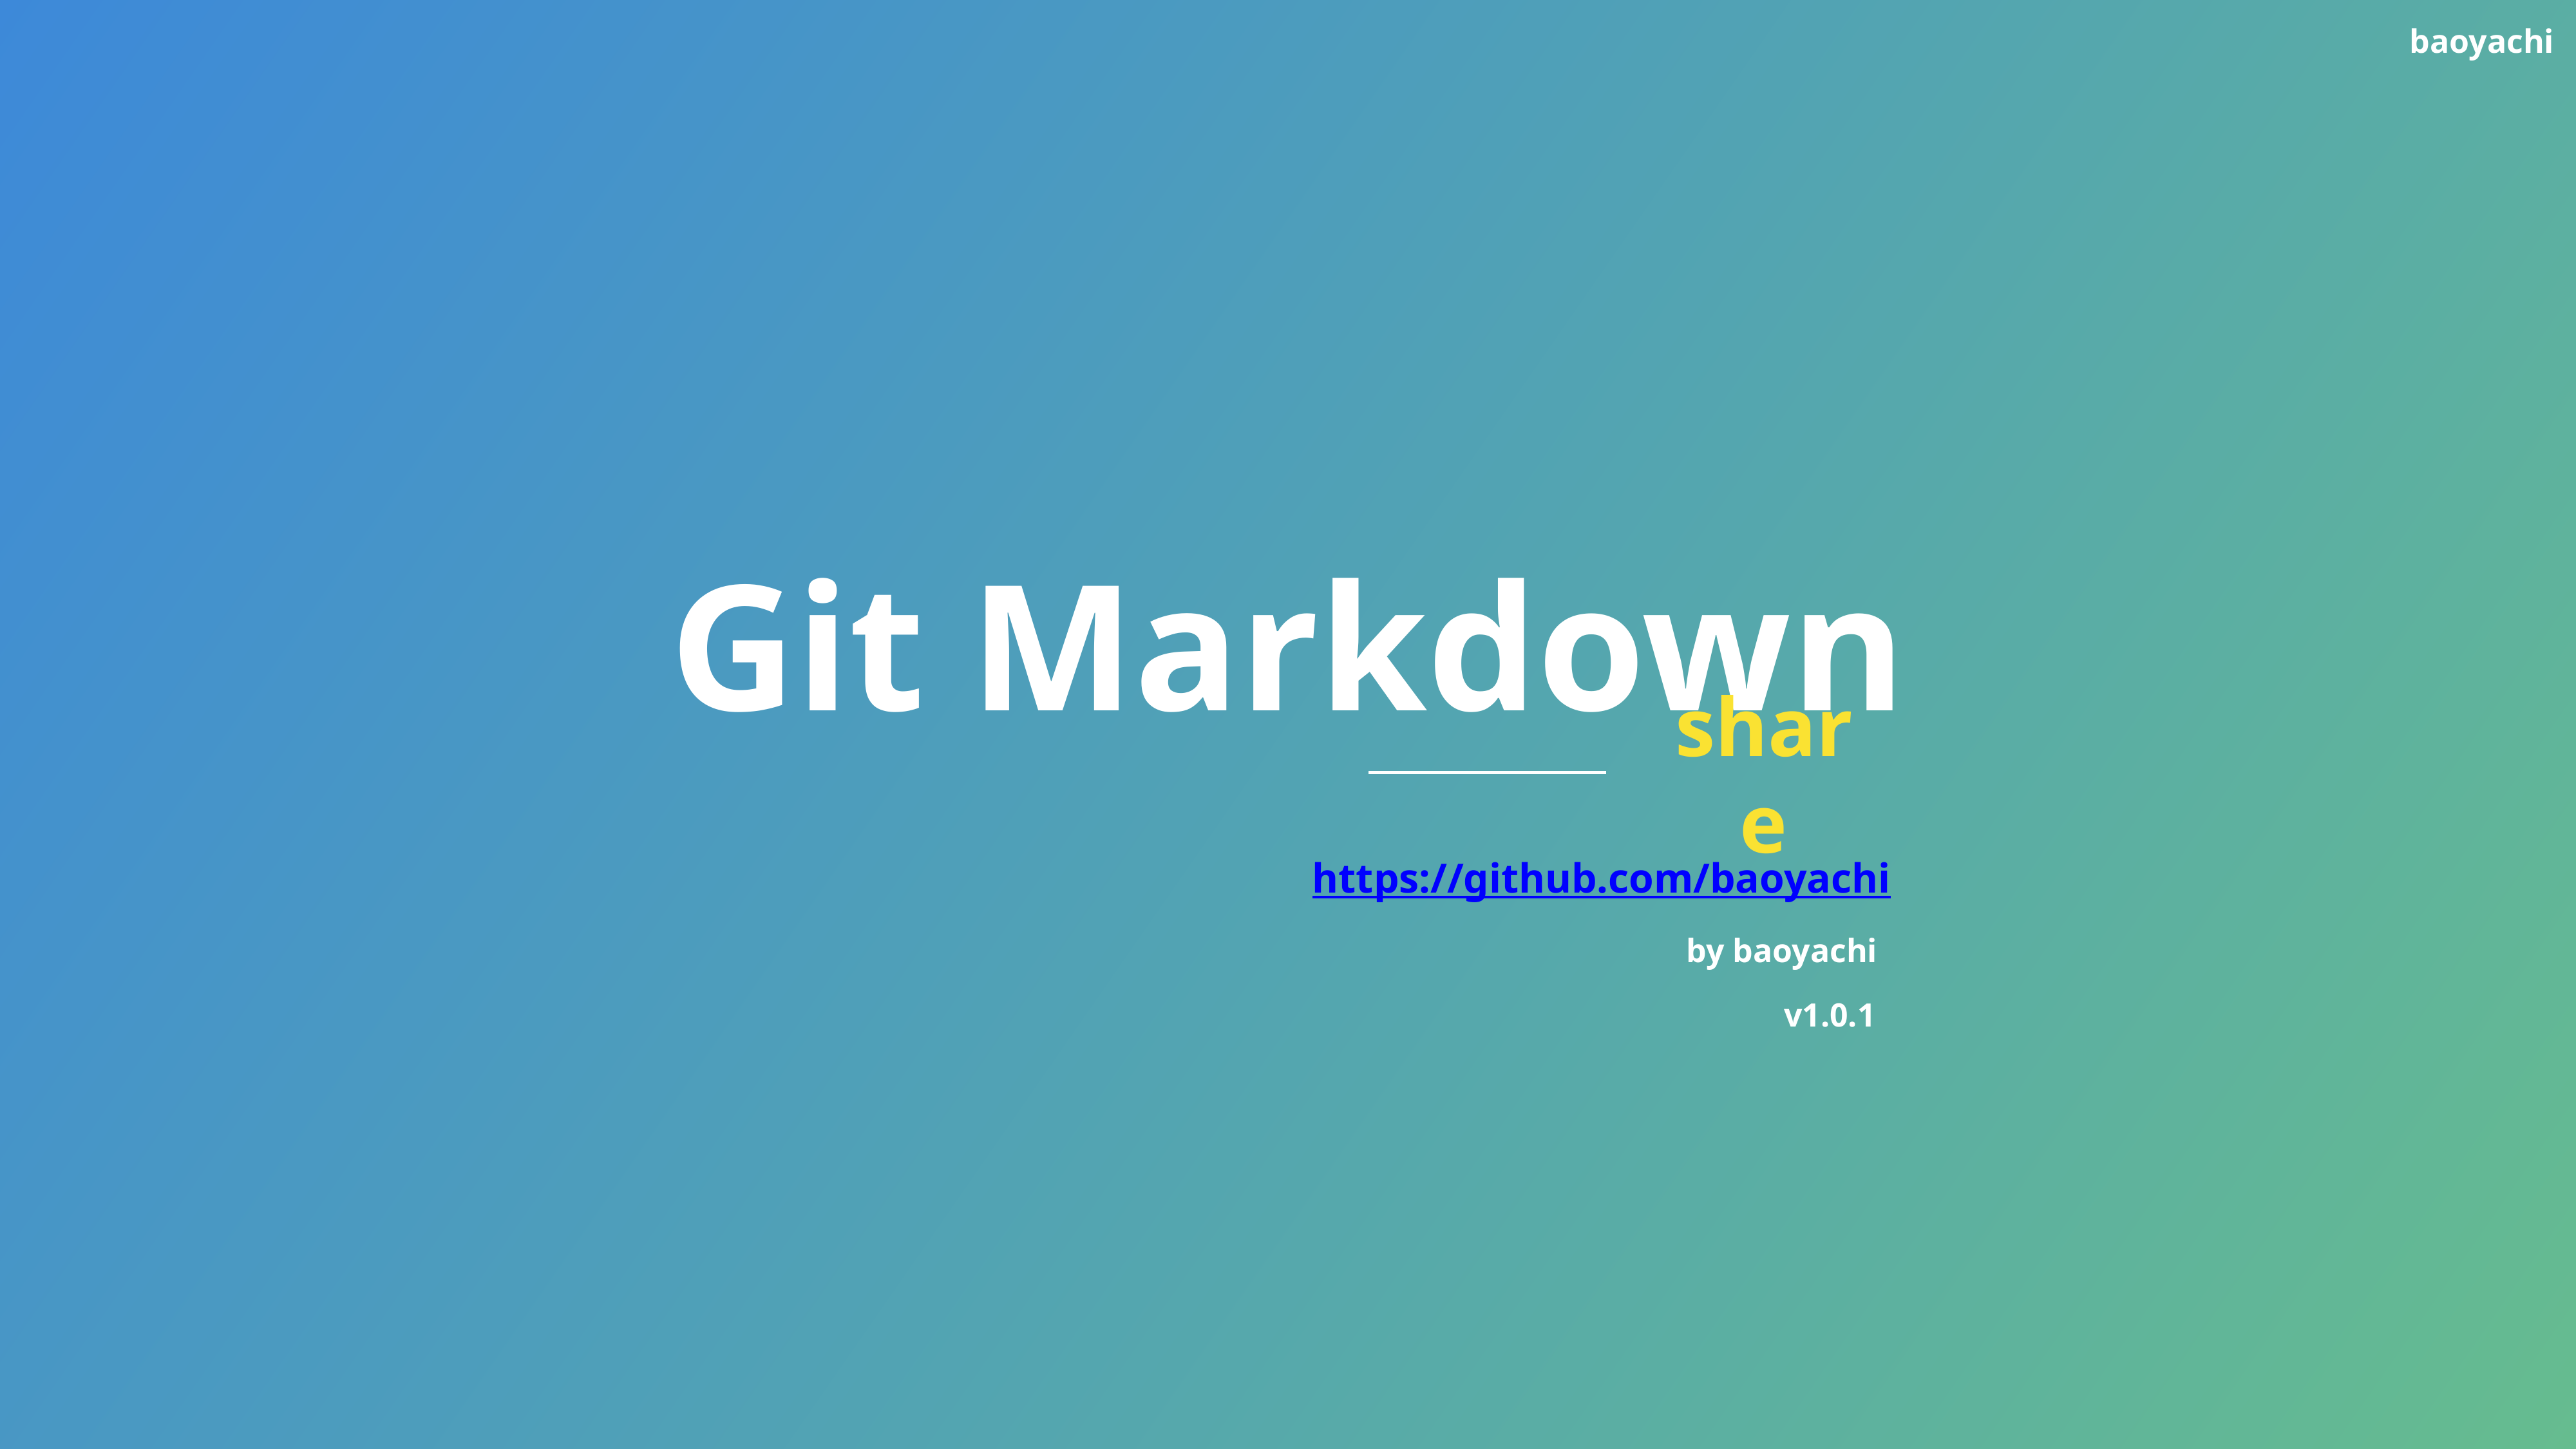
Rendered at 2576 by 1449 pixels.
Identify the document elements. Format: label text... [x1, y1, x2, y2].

text_box Git Markdown [664, 531, 1911, 752]
text_box https://github.com/baoyachi [1307, 847, 1897, 913]
text_box v1.0.1 [1778, 989, 1881, 1039]
text_box by baoyachi [1681, 924, 1883, 974]
